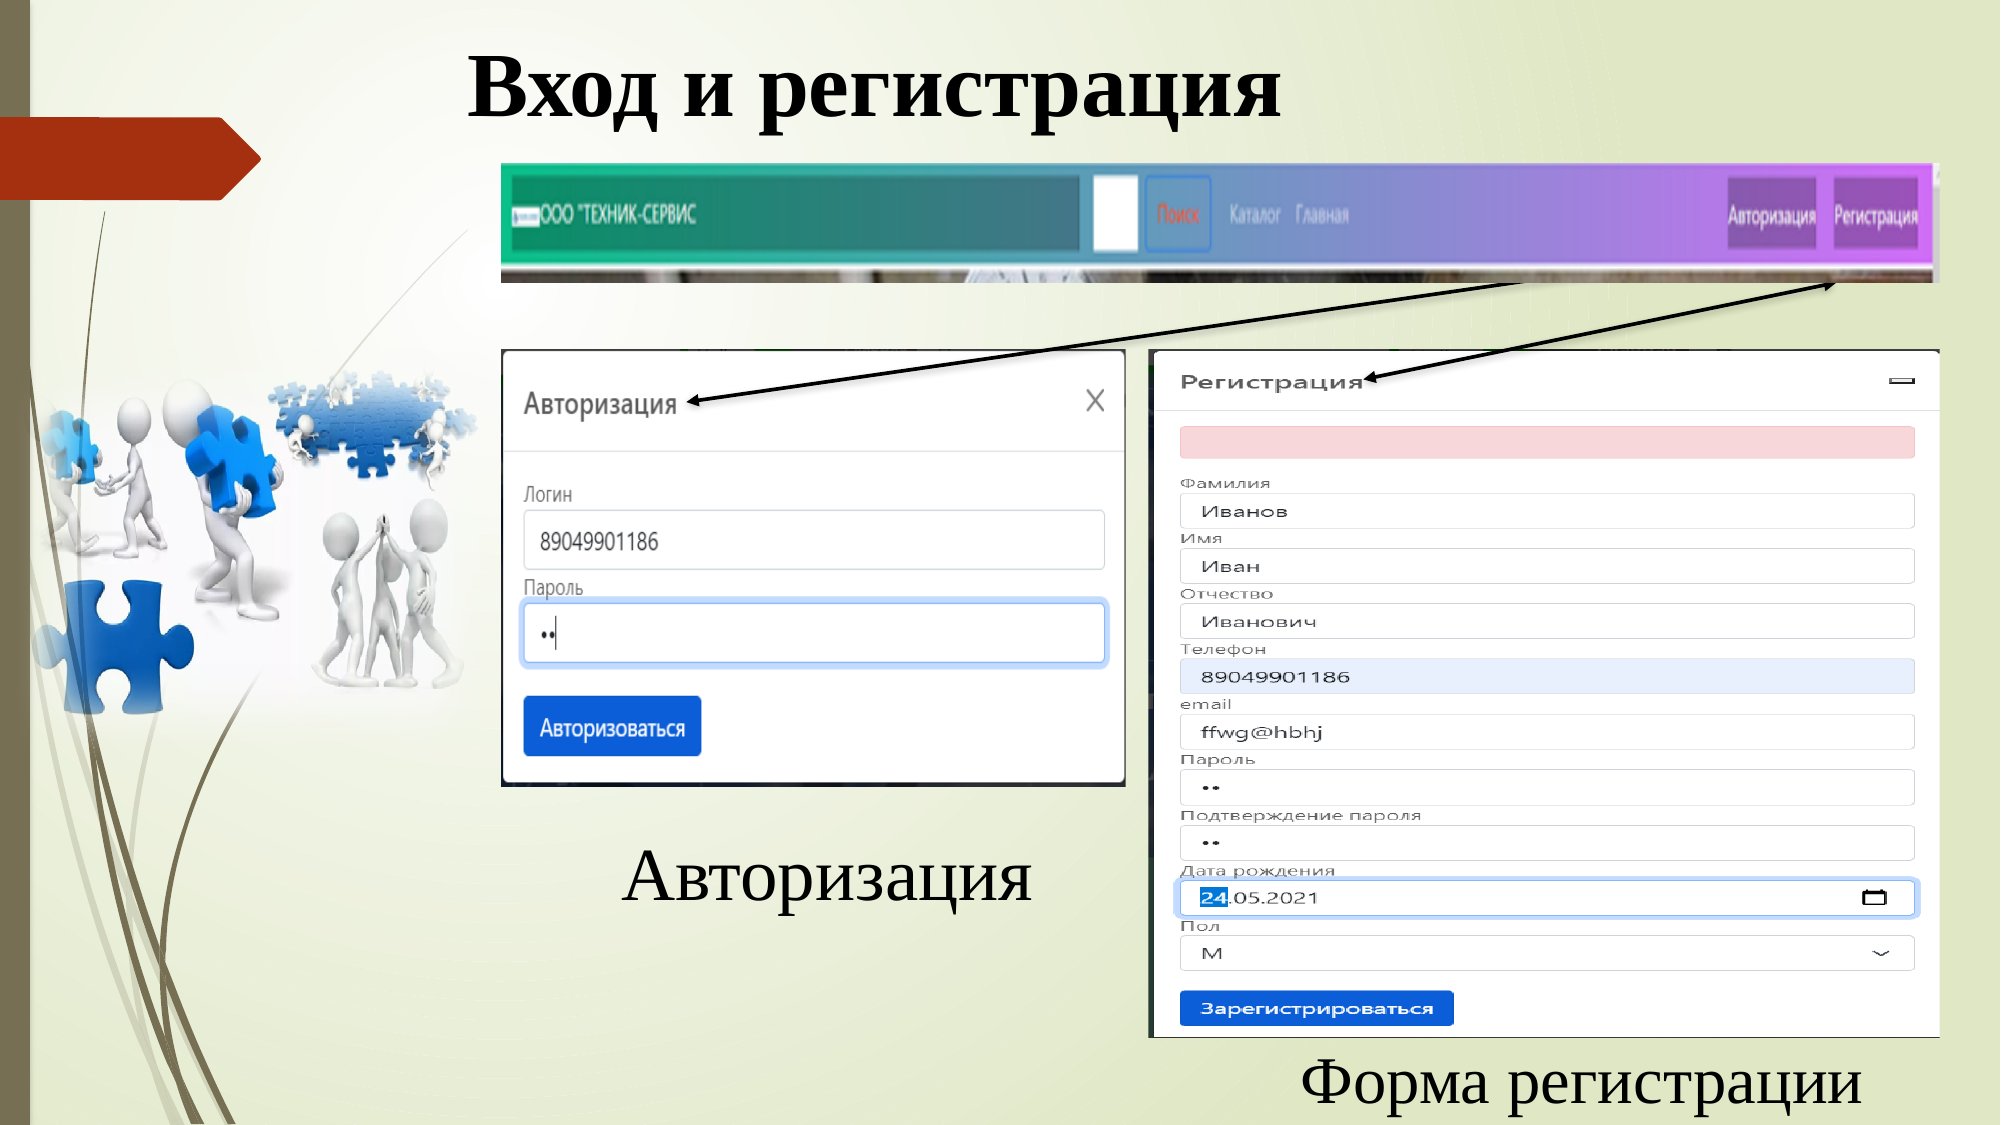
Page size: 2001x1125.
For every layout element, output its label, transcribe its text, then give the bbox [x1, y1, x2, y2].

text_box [686, 291, 1731, 403]
picture [500, 163, 1940, 283]
picture [12, 349, 1126, 787]
text_box Форма регистрации [1286, 1046, 1880, 1124]
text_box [1735, 291, 1837, 380]
text_box Вход и регистрация [452, 17, 1299, 142]
text_box Авторизация [606, 817, 1049, 923]
picture [1148, 349, 1940, 1038]
